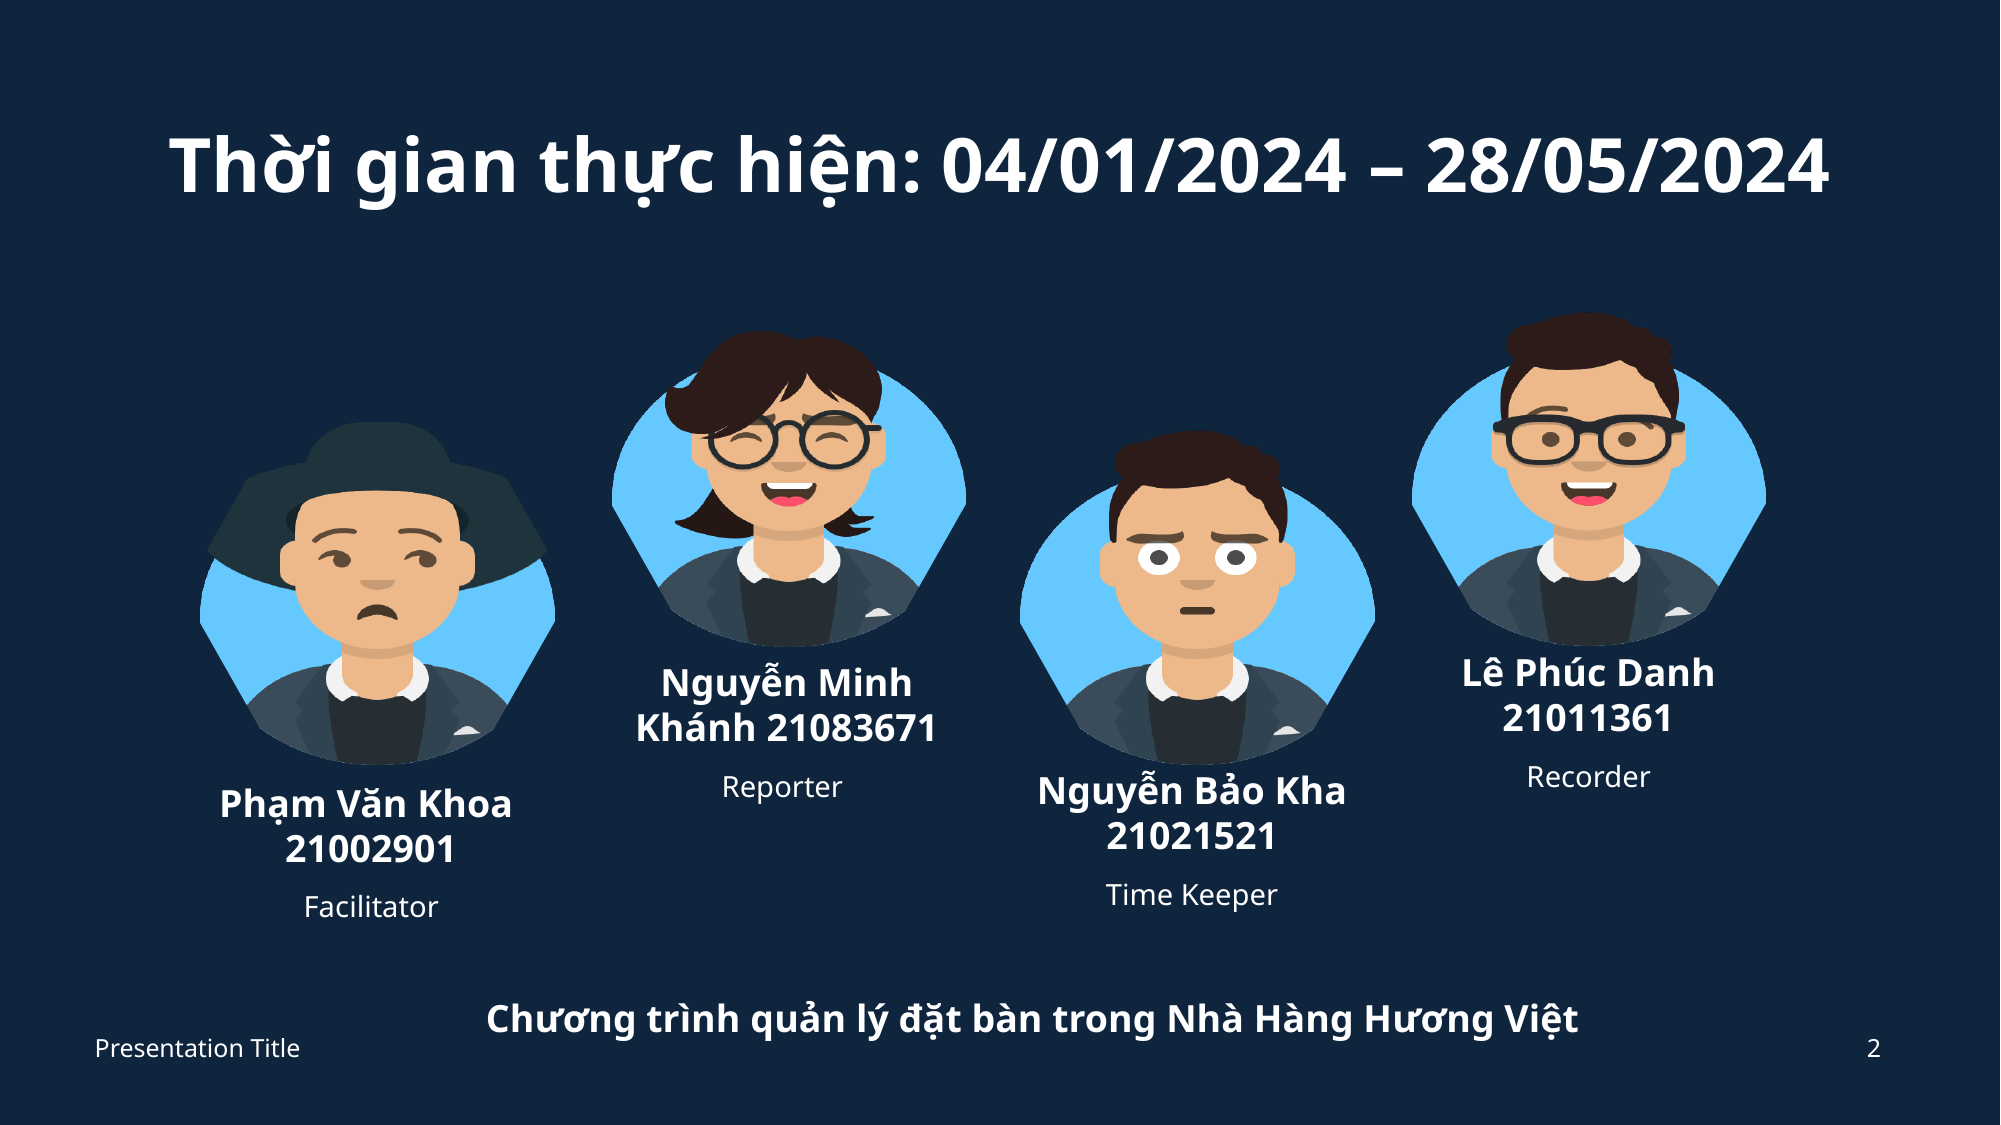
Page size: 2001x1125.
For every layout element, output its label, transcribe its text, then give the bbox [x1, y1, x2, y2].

picture [1394, 301, 1783, 647]
text_box 2 [1836, 1019, 1912, 1080]
picture [1002, 419, 1392, 765]
footer Presentation Title [79, 1020, 755, 1080]
list Reporter [610, 760, 955, 844]
text_box Chương trình quản lý đặt bàn trong Nhà Hàng Hương Việt [345, 964, 1720, 1048]
list Phạm Văn Khoa 21002901 [199, 794, 544, 878]
list Nguyễn Minh Khánh 21083671 [610, 673, 964, 757]
list Recorder [1416, 750, 1761, 834]
list Facilitator [199, 881, 544, 965]
picture [182, 419, 572, 765]
list Time Keeper [1020, 868, 1365, 952]
list Lê Phúc Danh 21011361 [1416, 663, 1761, 747]
title Thời gian thực hiện: 04/01/2024 – 28/05/2024 [137, 59, 1863, 278]
list Nguyễn Bảo Kha 21021521 [1020, 781, 1365, 865]
picture [594, 301, 983, 647]
